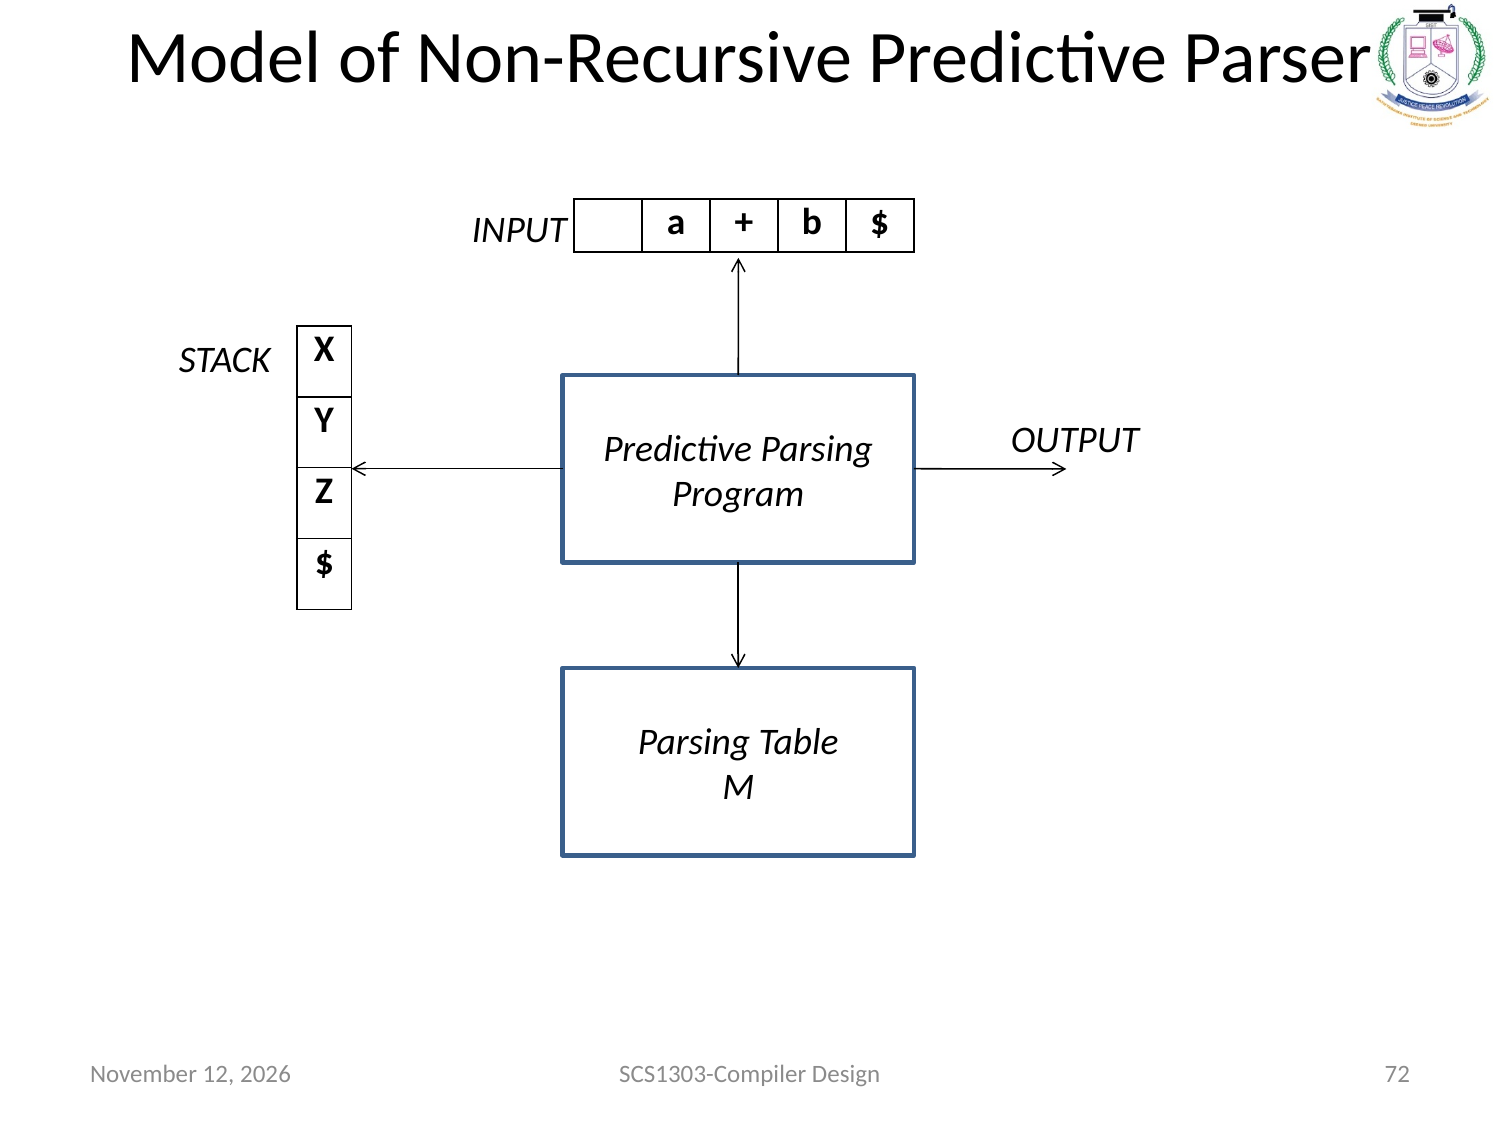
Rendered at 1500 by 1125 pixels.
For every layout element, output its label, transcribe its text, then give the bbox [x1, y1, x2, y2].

table_header + [711, 200, 777, 251]
table_header b [779, 200, 845, 251]
table_cell $ [298, 539, 351, 609]
table_header a [643, 200, 709, 251]
text_box Parsing Table M [560, 666, 916, 858]
footer SCS1303-Compiler Design [512, 1042, 988, 1103]
table_cell Z [298, 468, 351, 538]
text_box INPUT [457, 197, 586, 257]
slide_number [75, 1042, 425, 1103]
text_box STACK [164, 328, 305, 388]
table_header $ [847, 200, 913, 251]
table_header X [298, 327, 351, 396]
text_box OUTPUT [996, 408, 1196, 468]
table_cell Y [298, 398, 351, 467]
slide_number 72 [1074, 1042, 1425, 1103]
title Model of Non-Recursive Predictive Parser [0, 0, 1500, 106]
text_box Predictive Parsing Program [560, 373, 916, 565]
table_header [586, 200, 641, 251]
picture [1361, 106, 1500, 129]
